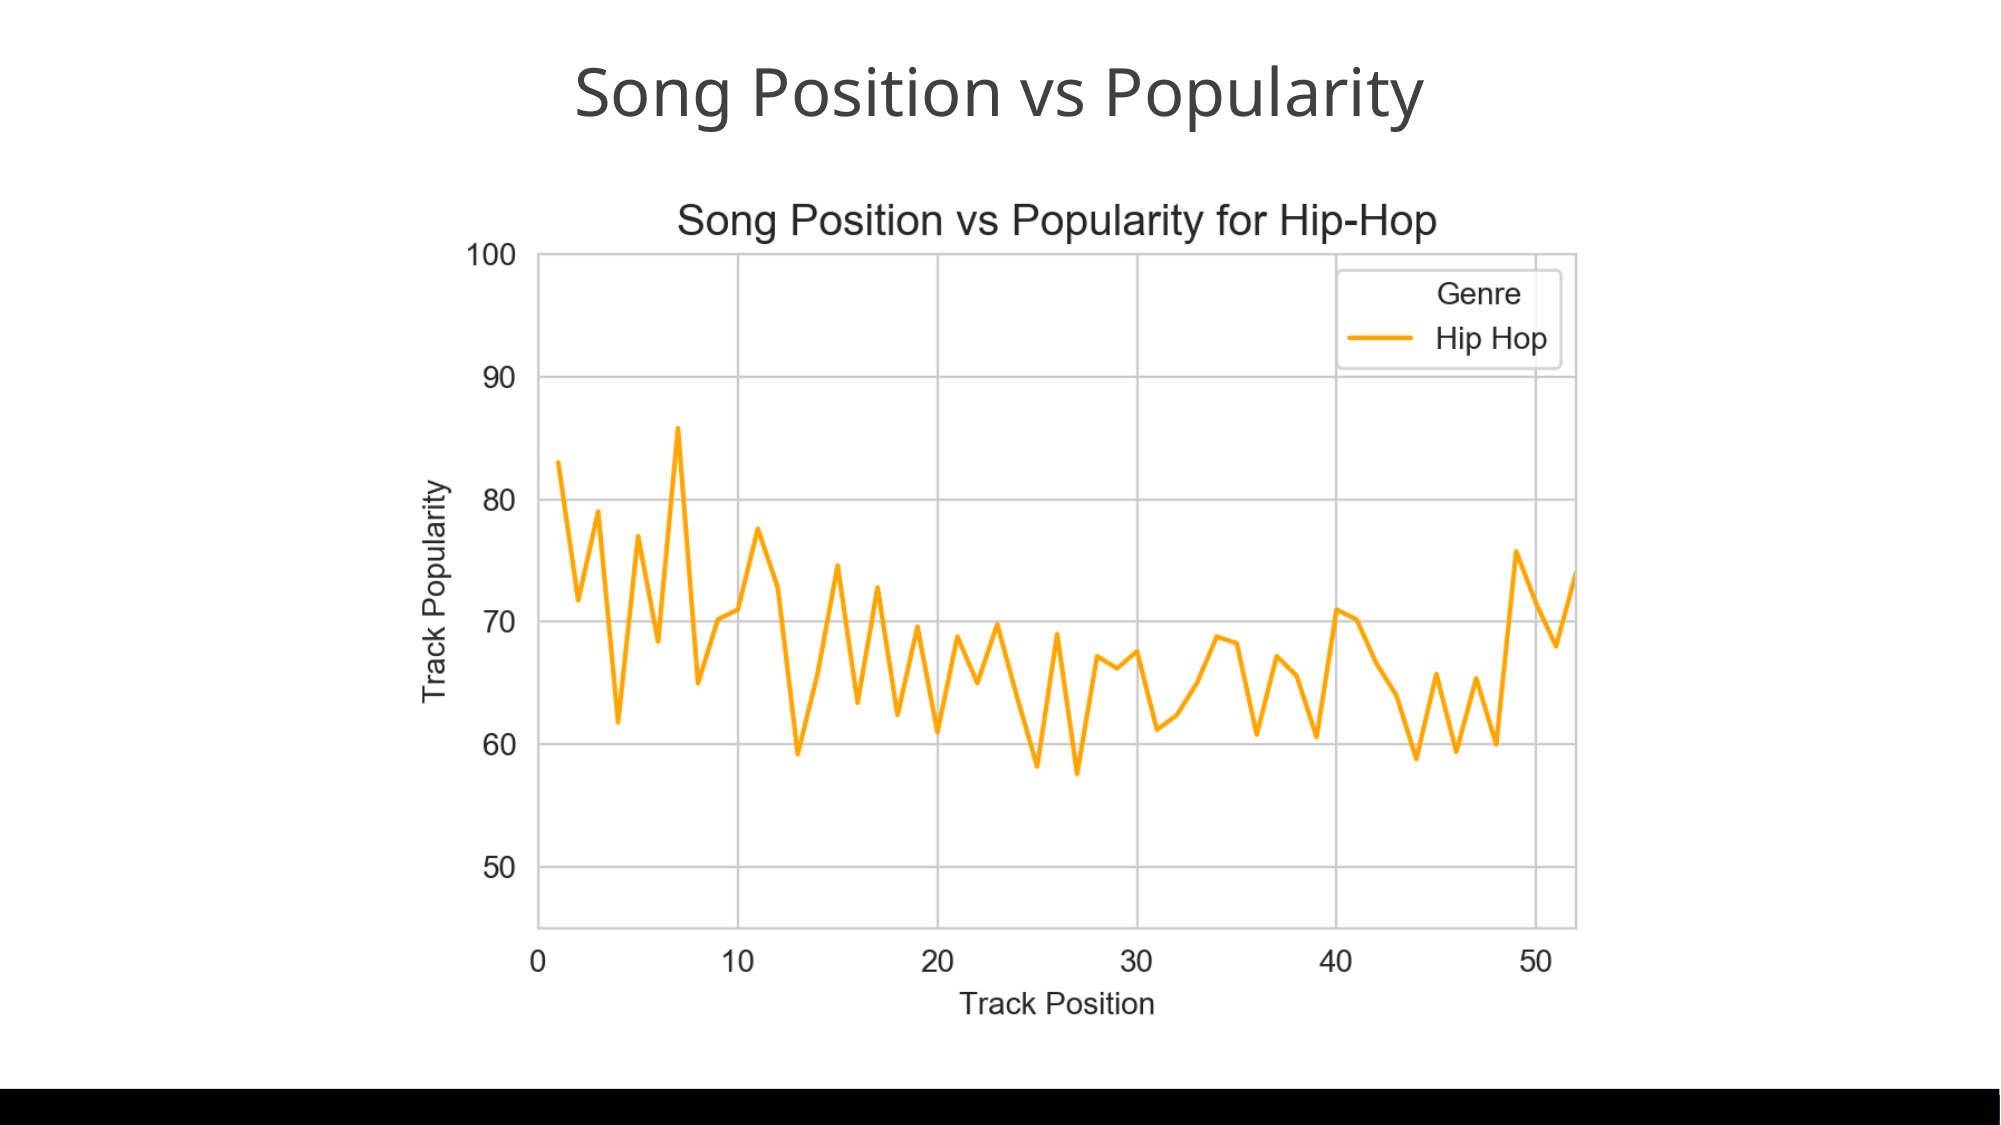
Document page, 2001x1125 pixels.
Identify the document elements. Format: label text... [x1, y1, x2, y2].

title Song Position vs Popularity [59, 59, 1942, 148]
picture [371, 147, 1710, 1040]
text_box [0, 1088, 2000, 1125]
